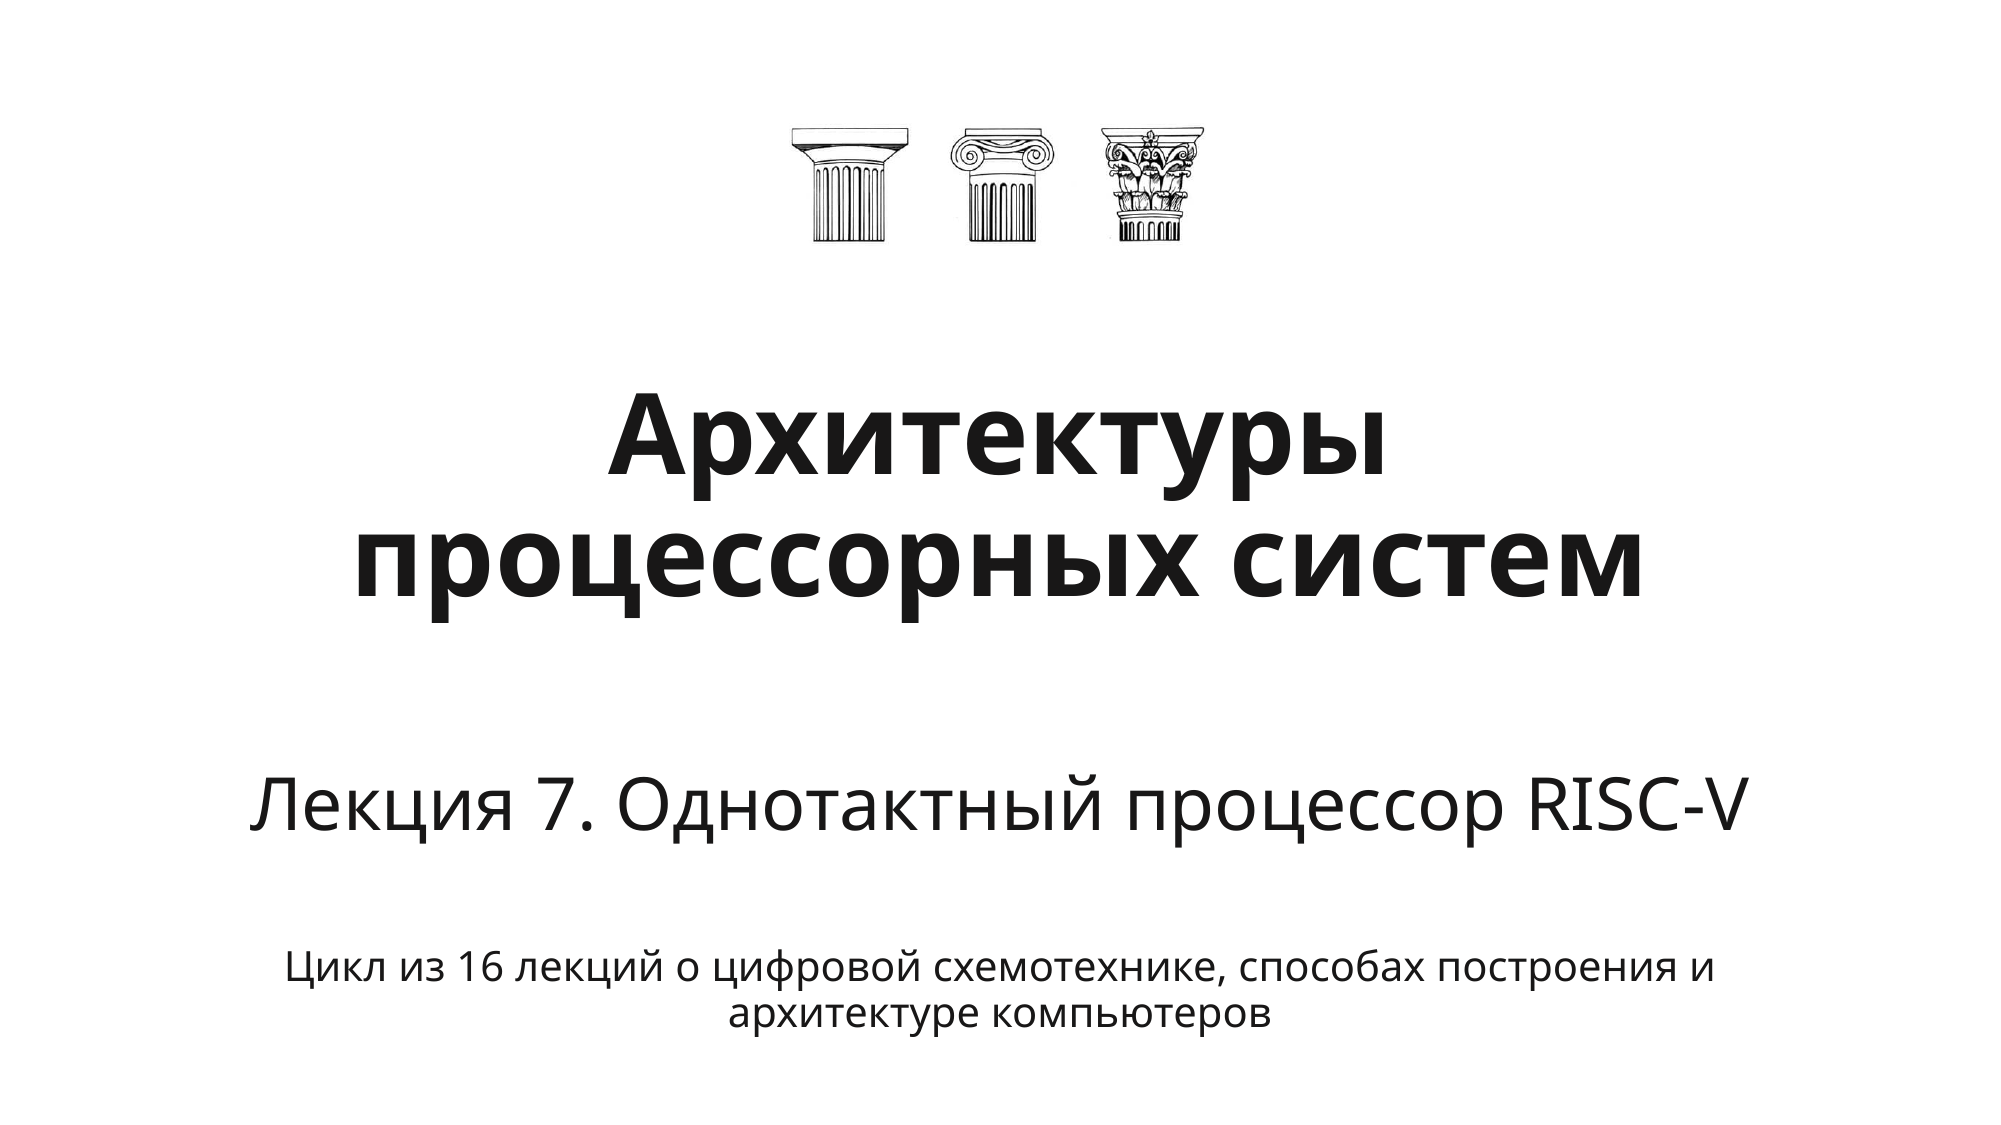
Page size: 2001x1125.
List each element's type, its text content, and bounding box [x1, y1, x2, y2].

picture [765, 95, 1235, 269]
text_box Лекция 7. Однотактный процессор RISC-V [210, 741, 1790, 854]
title Архитектуры процессорных систем [331, 333, 1669, 628]
text_box Цикл из 16 лекций о цифровой схемотехнике, способах построения и архитектуре компьютеров [170, 894, 1829, 1044]
